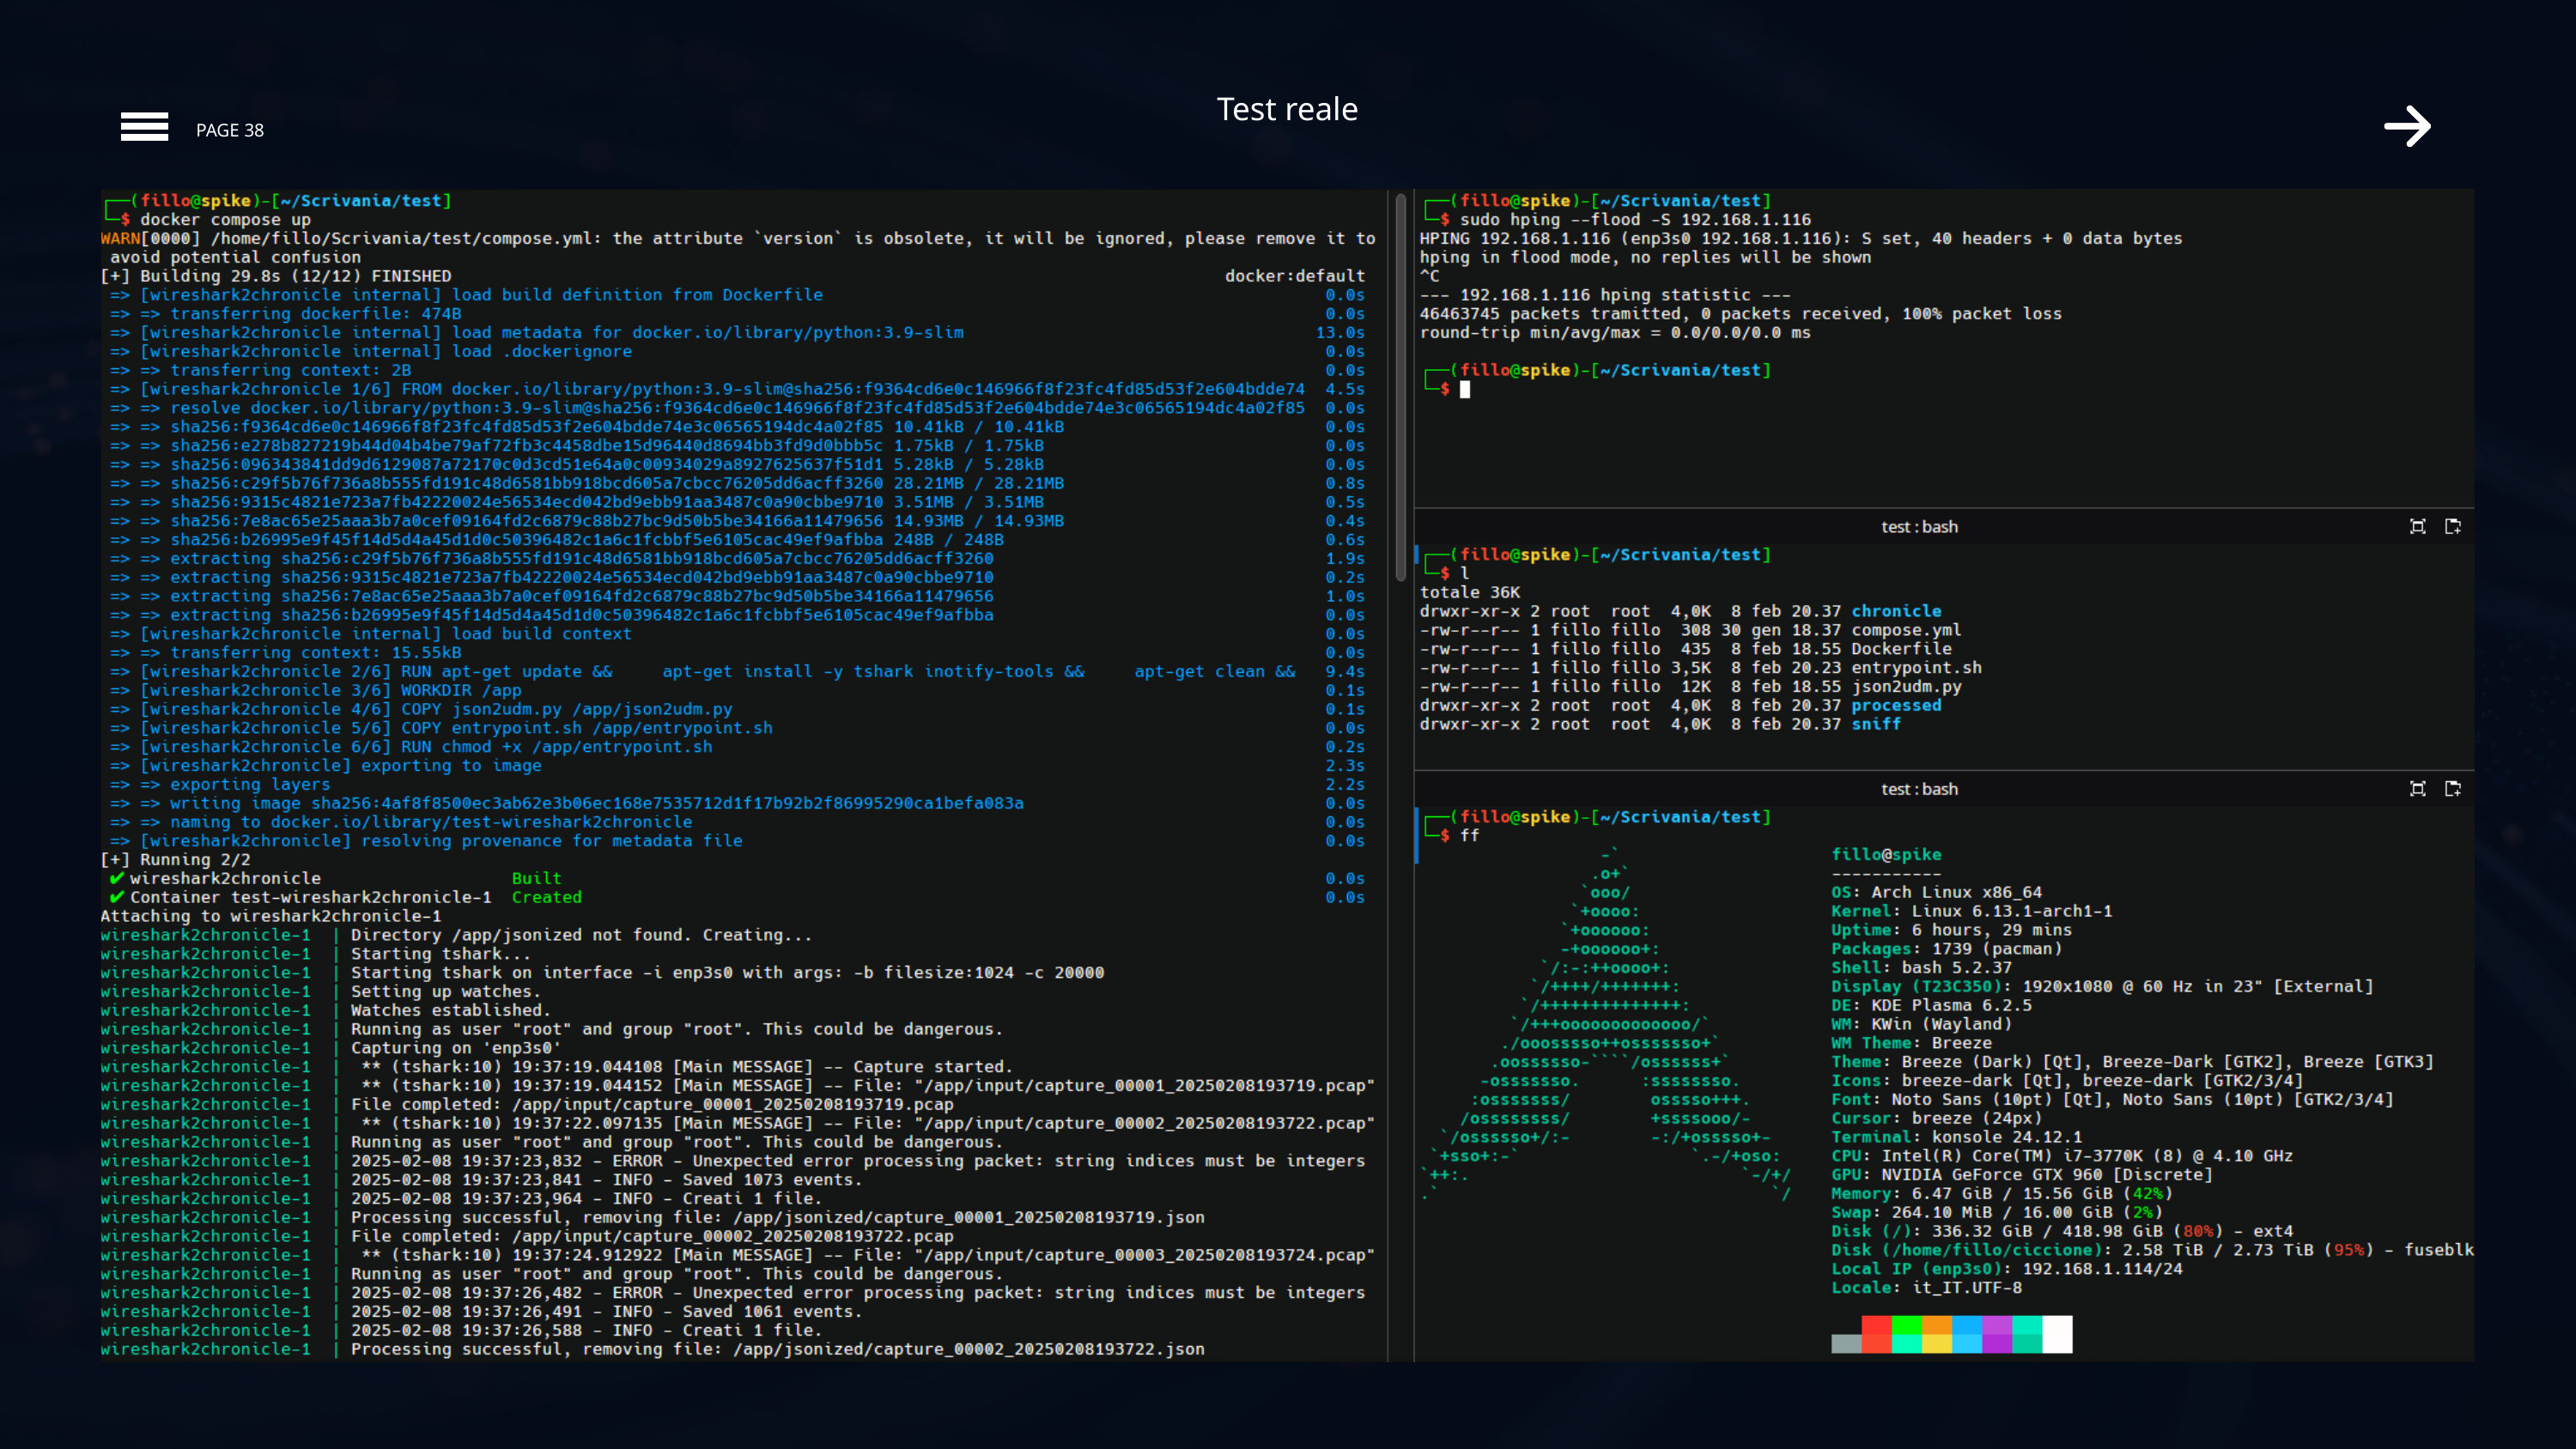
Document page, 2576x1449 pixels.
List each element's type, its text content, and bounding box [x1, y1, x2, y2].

text_box [100, 189, 2475, 1362]
text_box Test reale [1211, 93, 1365, 128]
text_box [0, 0, 2576, 1449]
text_box PAGE 38 [196, 120, 270, 141]
text_box [2384, 105, 2432, 148]
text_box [121, 112, 169, 142]
